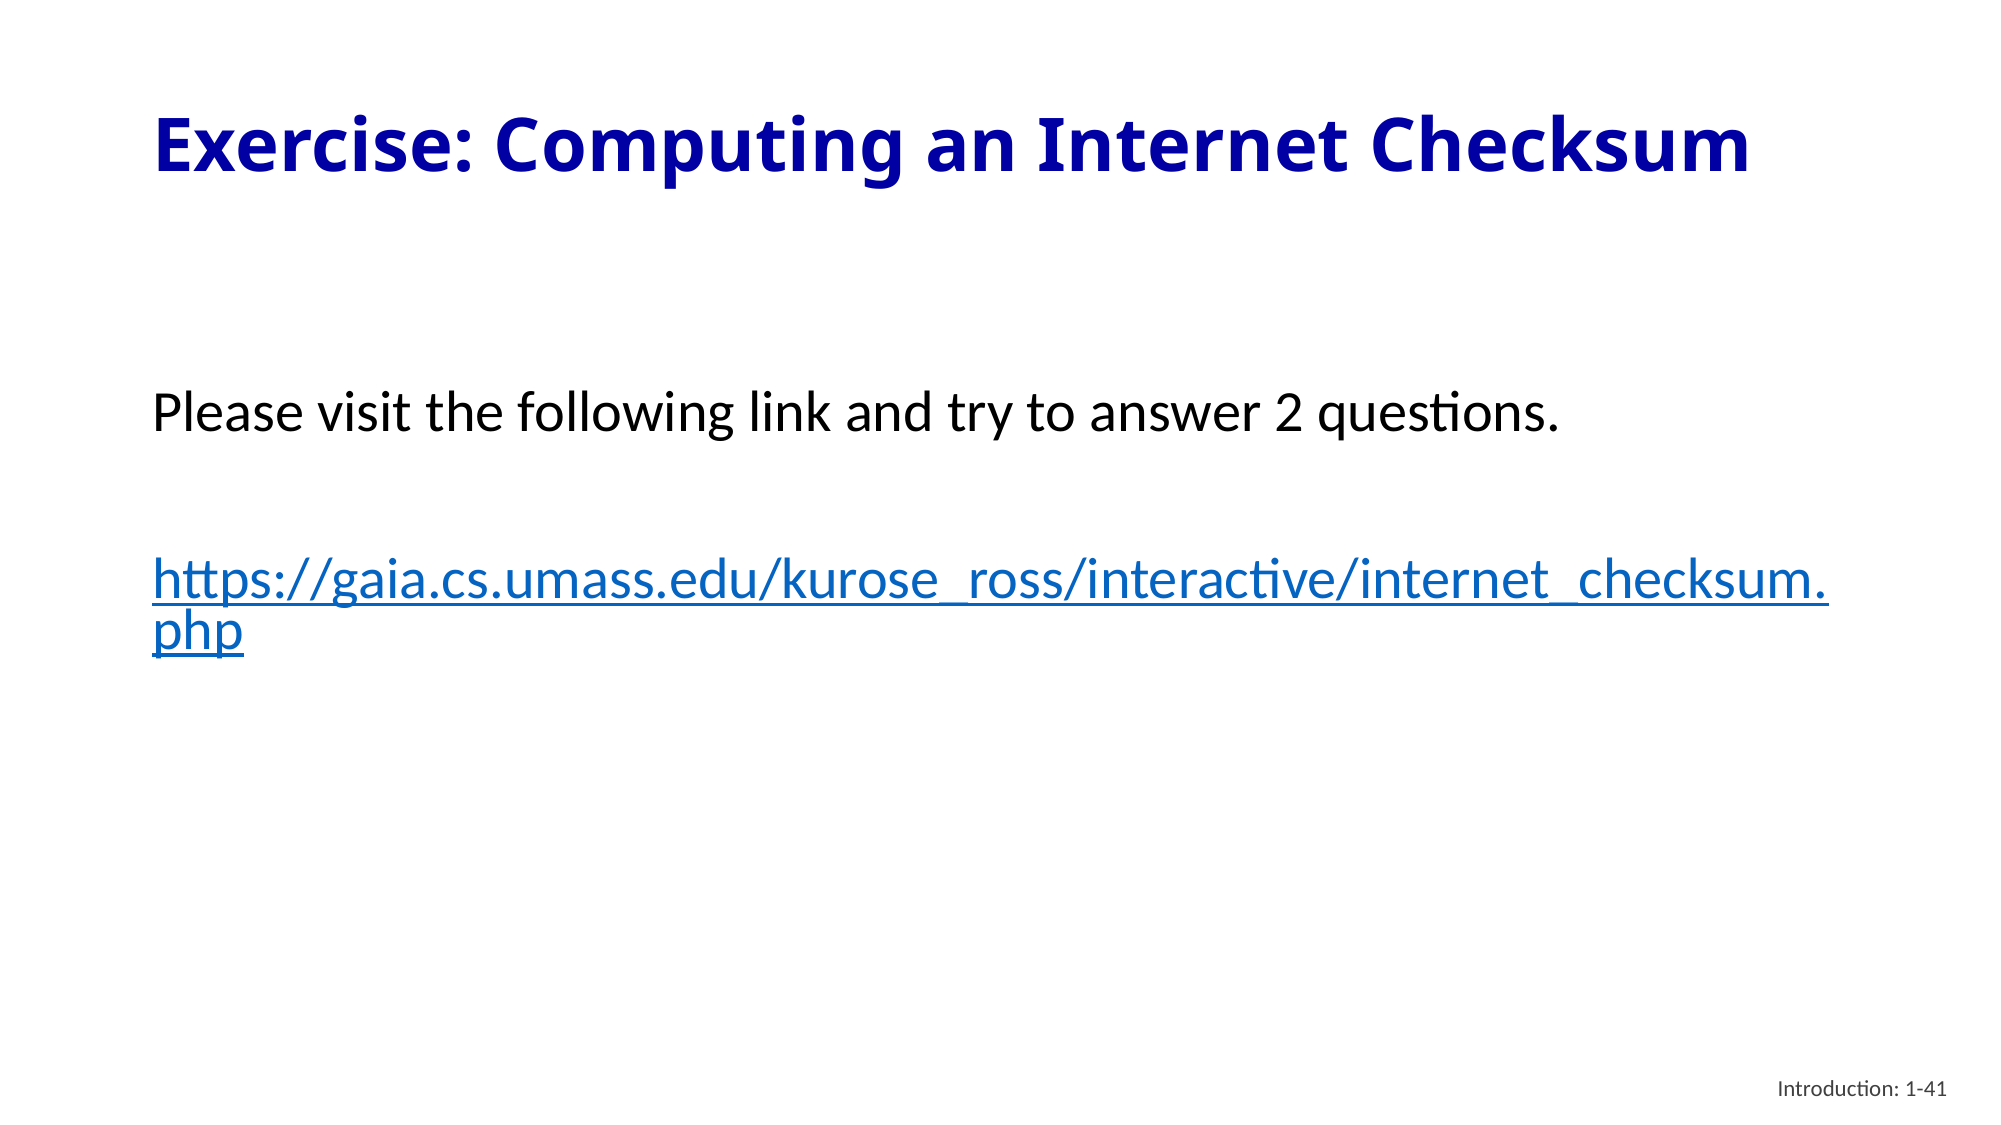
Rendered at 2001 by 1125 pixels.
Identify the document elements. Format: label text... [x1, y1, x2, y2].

list Please visit the following link and try to answer 2 questions. https://gaia.cs.umass.edu/kurose_ross/interactive/internet_checksum.php [137, 282, 1863, 997]
title Exercise: Computing an Internet Checksum [137, 74, 1863, 221]
slide_number Introduction: 1-41 [1512, 1056, 1963, 1117]
